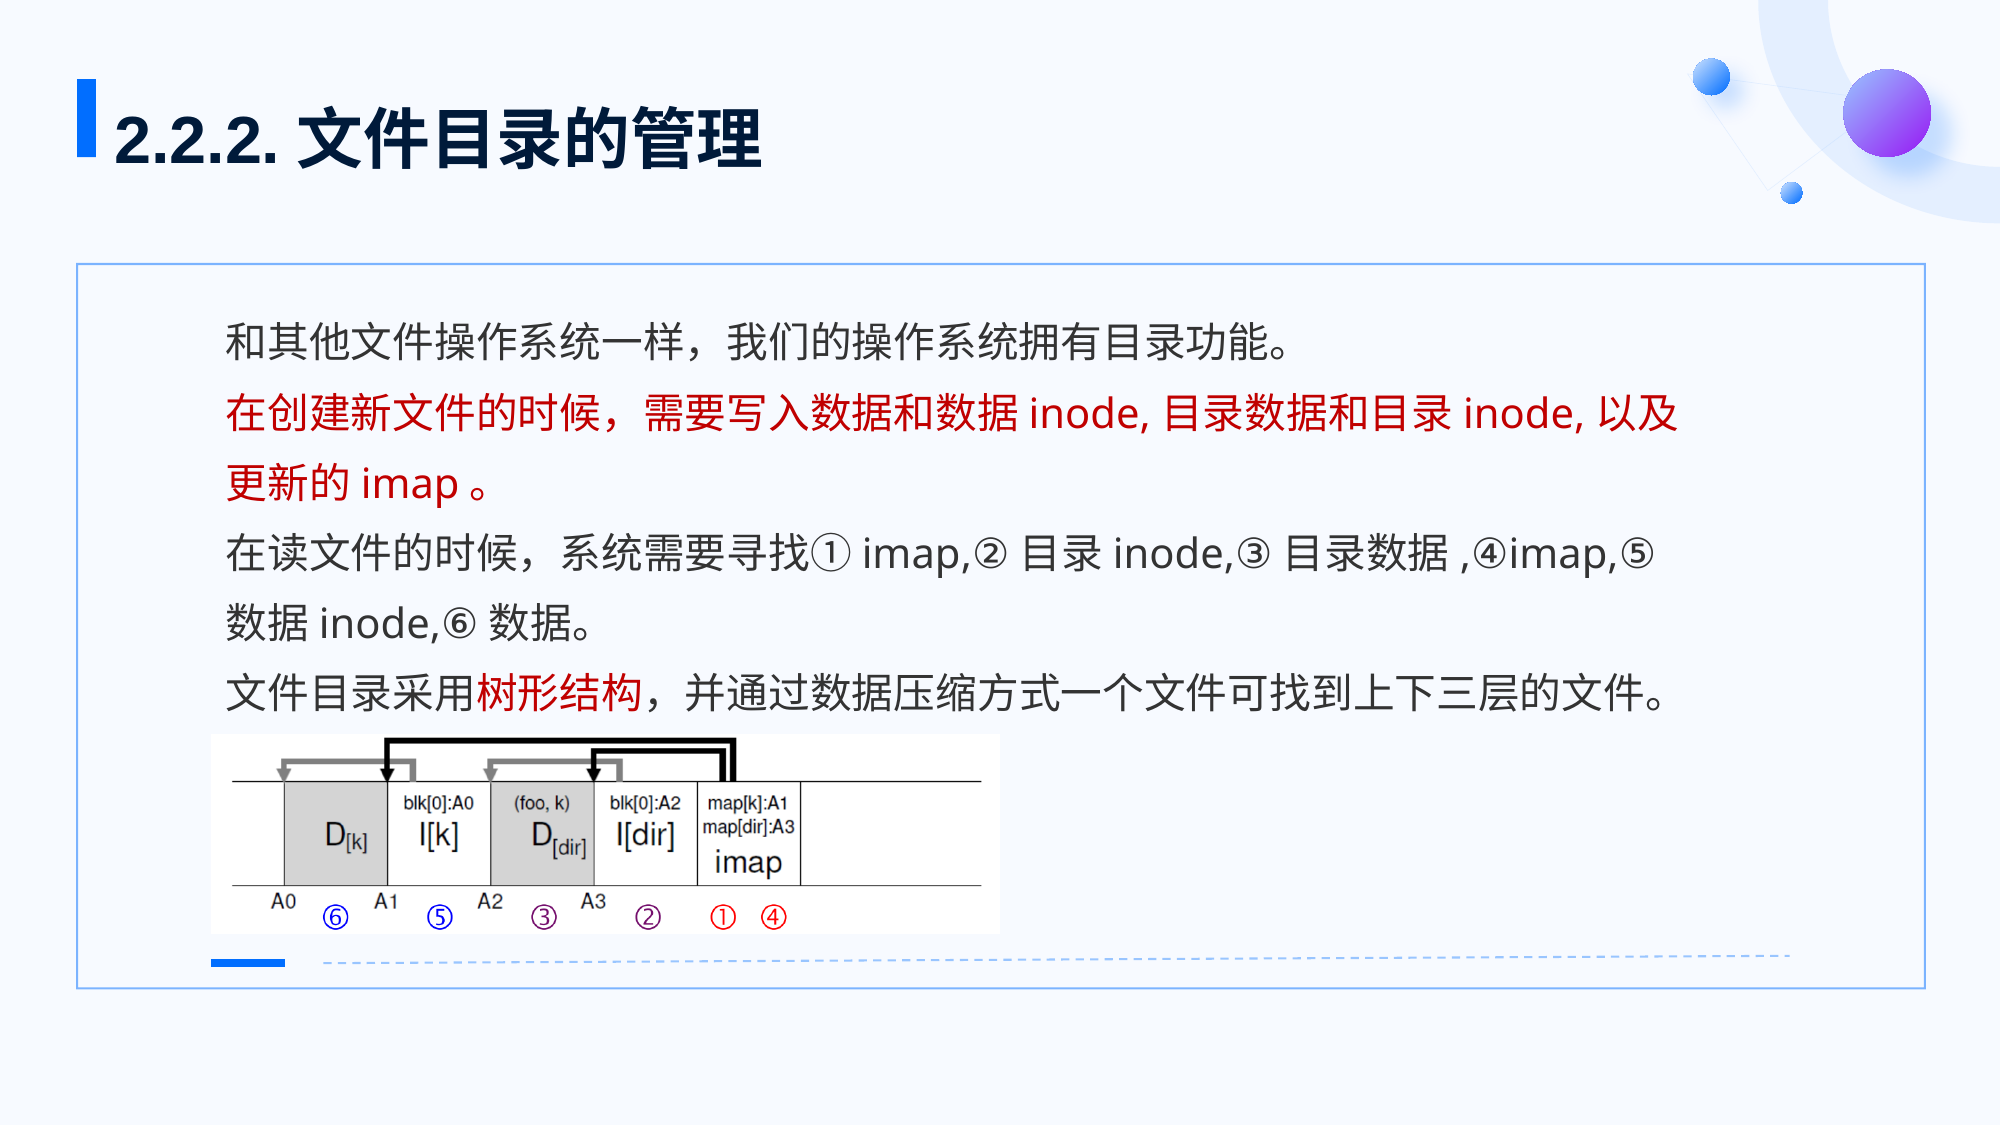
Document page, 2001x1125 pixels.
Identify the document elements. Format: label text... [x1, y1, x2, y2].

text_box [323, 955, 1790, 964]
title 2.2.2.文件目录的管理 [114, 59, 1886, 178]
text_box [76, 78, 97, 158]
text_box 和其他文件操作系统一样，我们的操作系统拥有目录功能。 在创建新文件的时候，需要写入数据和数据inode,目录数据和目录inode,以及更新的imap。 在读文件的时候，系统需要寻找①imap,②目录inode,③目录数据,④imap,⑤数据inode,⑥数据。 文件目录采用树形结构，并通过数据压缩方式一个文件可找到上下三层的文件。 [210, 288, 1717, 900]
text_box [76, 263, 1926, 989]
picture [210, 734, 1000, 934]
